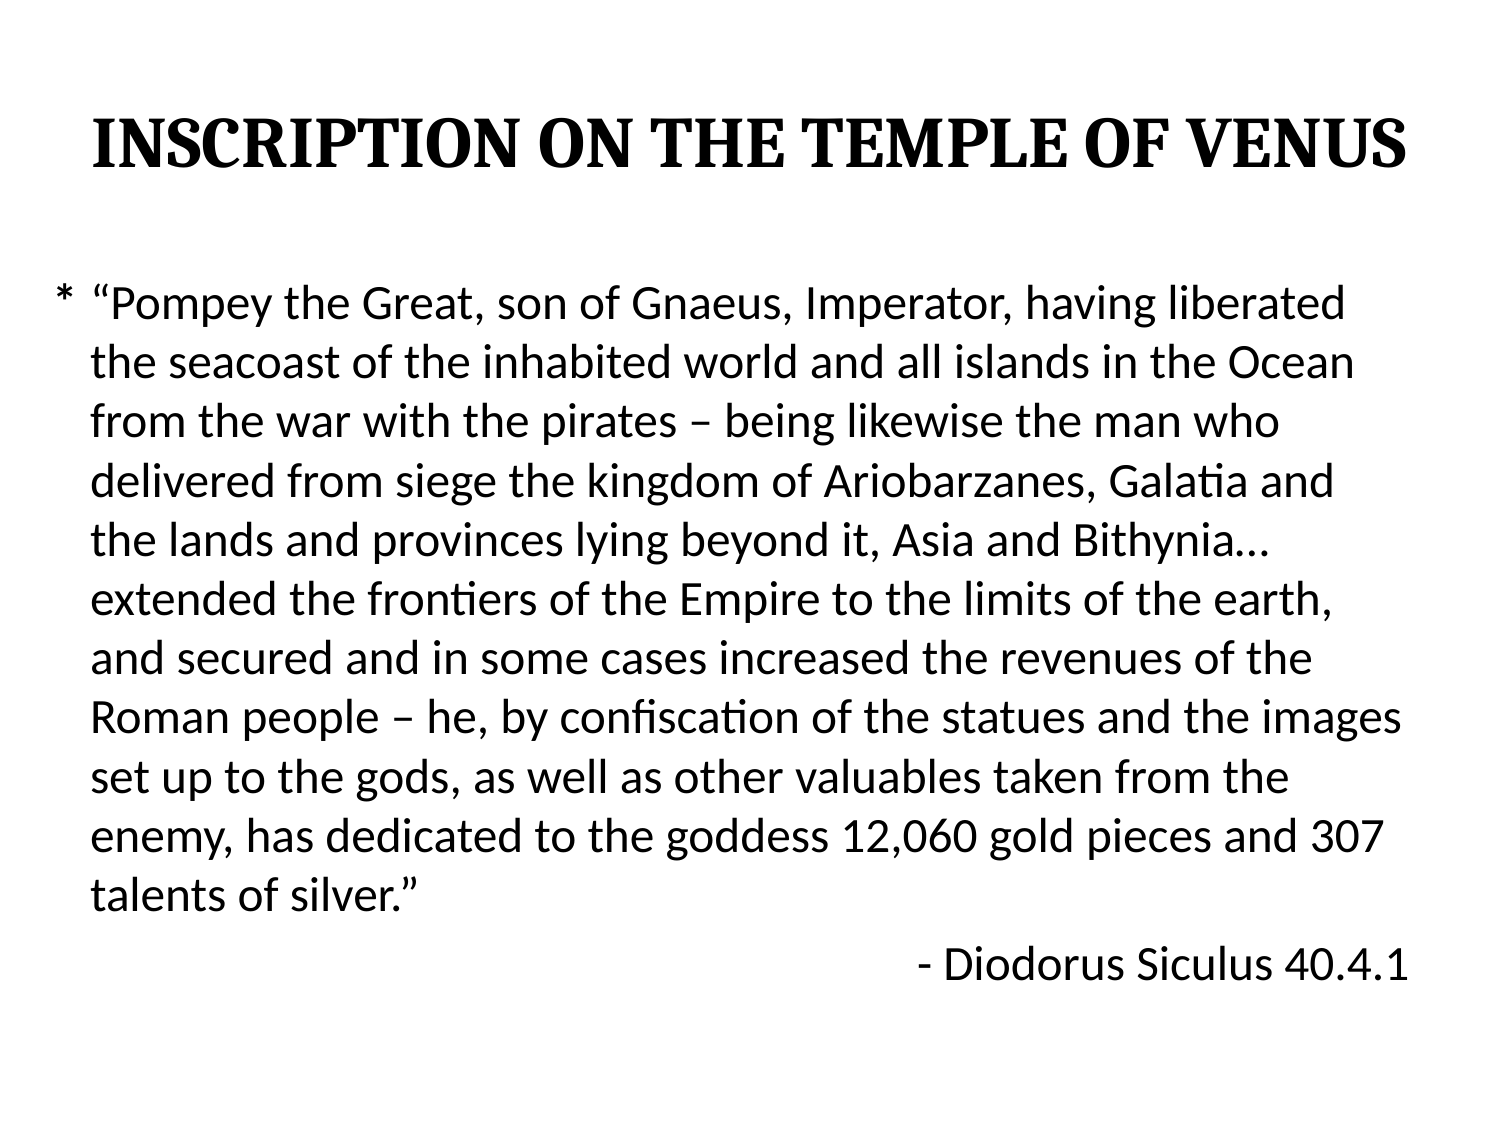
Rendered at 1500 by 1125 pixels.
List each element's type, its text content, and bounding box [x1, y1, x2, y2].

title Inscription on the Temple of Venus [75, 45, 1425, 233]
list “Pompey the Great, son of Gnaeus, Imperator, having liberated the seacoast of the inhabited world and all islands in the Ocean from the war with the pirates – being likewise the man who delivered from siege the kingdom of Ariobarzanes, Galatia and the lands and provinces lying beyond it, Asia and Bithynia…extended the frontiers of the Empire to the limits of the earth, and secured and in some cases increased the revenues of the Roman people – he, by confiscation of the statues and the images set up to the gods, as well as other valuables taken from the enemy, has dedicated to the goddess 12,060 gold pieces and 307 talents of silver.” - Diodorus Siculus 40.4.1 [75, 262, 1425, 1005]
text_box * [37, 261, 113, 337]
